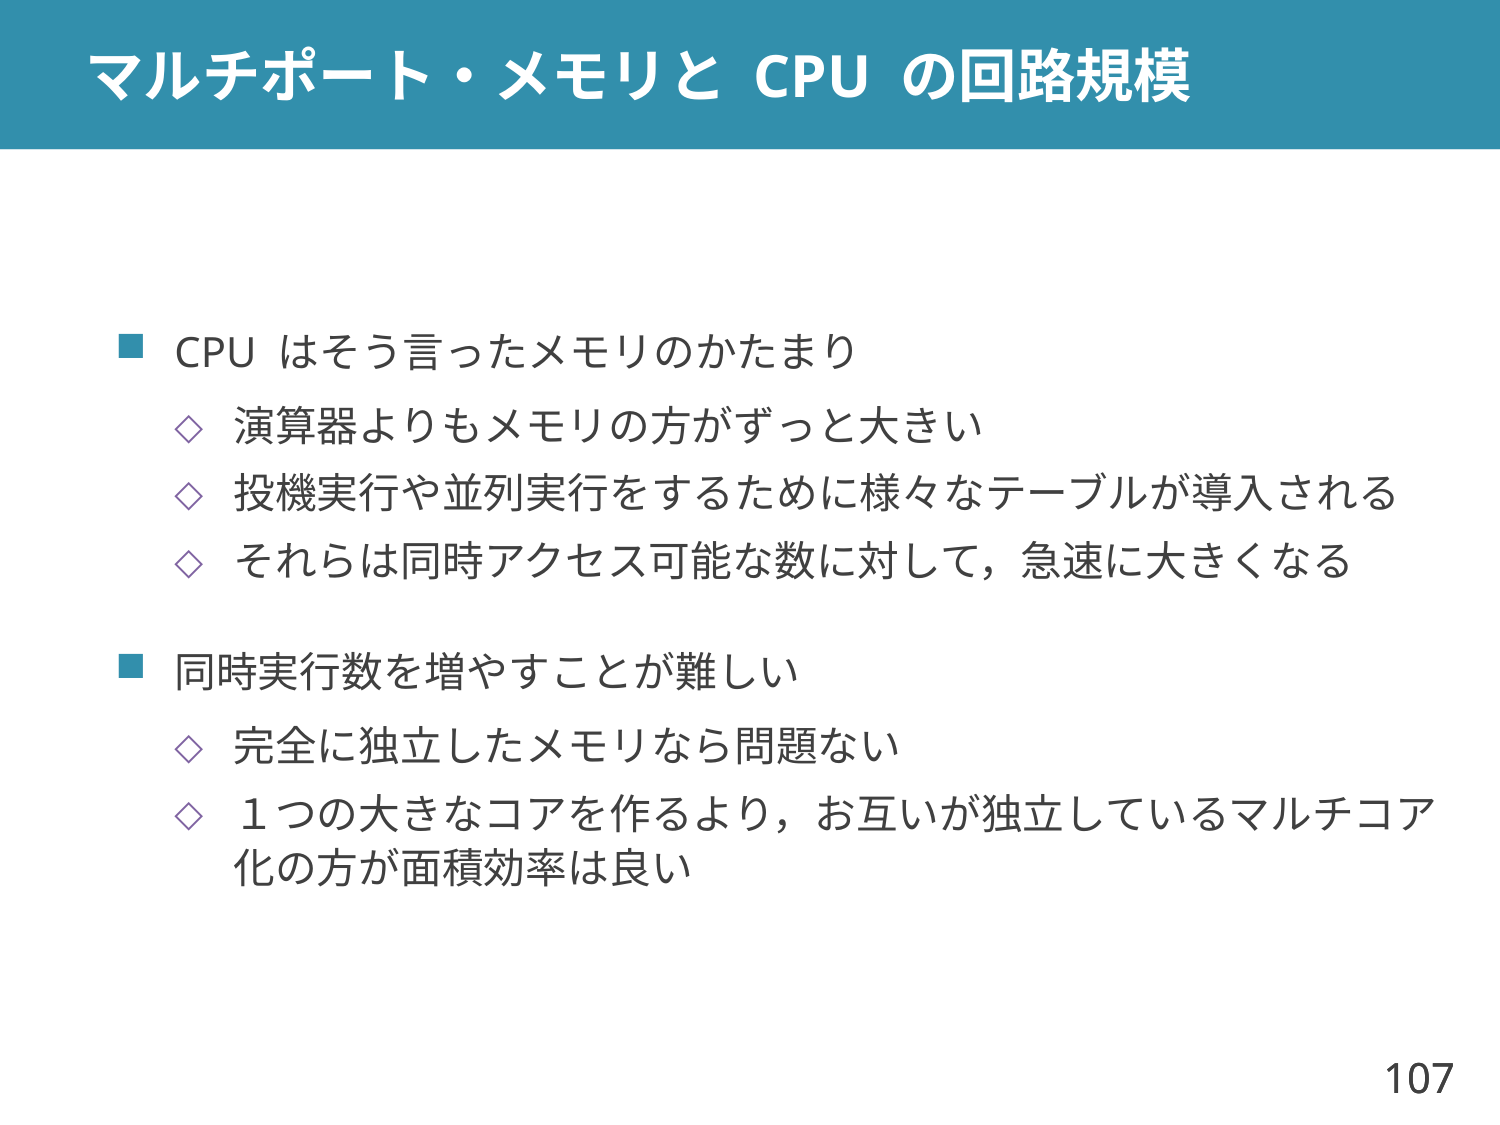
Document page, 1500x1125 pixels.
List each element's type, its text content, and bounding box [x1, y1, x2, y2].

list CPU はそう言ったメモリのかたまり 演算器よりもメモリの方がずっと大きい 投機実行や並列実行をするために様々なテーブルが導入される それらは同時アクセス可能な数に対して，急速に大きくなる 同時実行数を増やすことが難しい 完全に独立したメモリなら問題ない １つの大きなコアを作るより，お互いが独立しているマルチコア化の方が面積効率は良い [100, 178, 1459, 1036]
title マルチポート・メモリと CPU の回路規模 [70, 0, 1500, 150]
